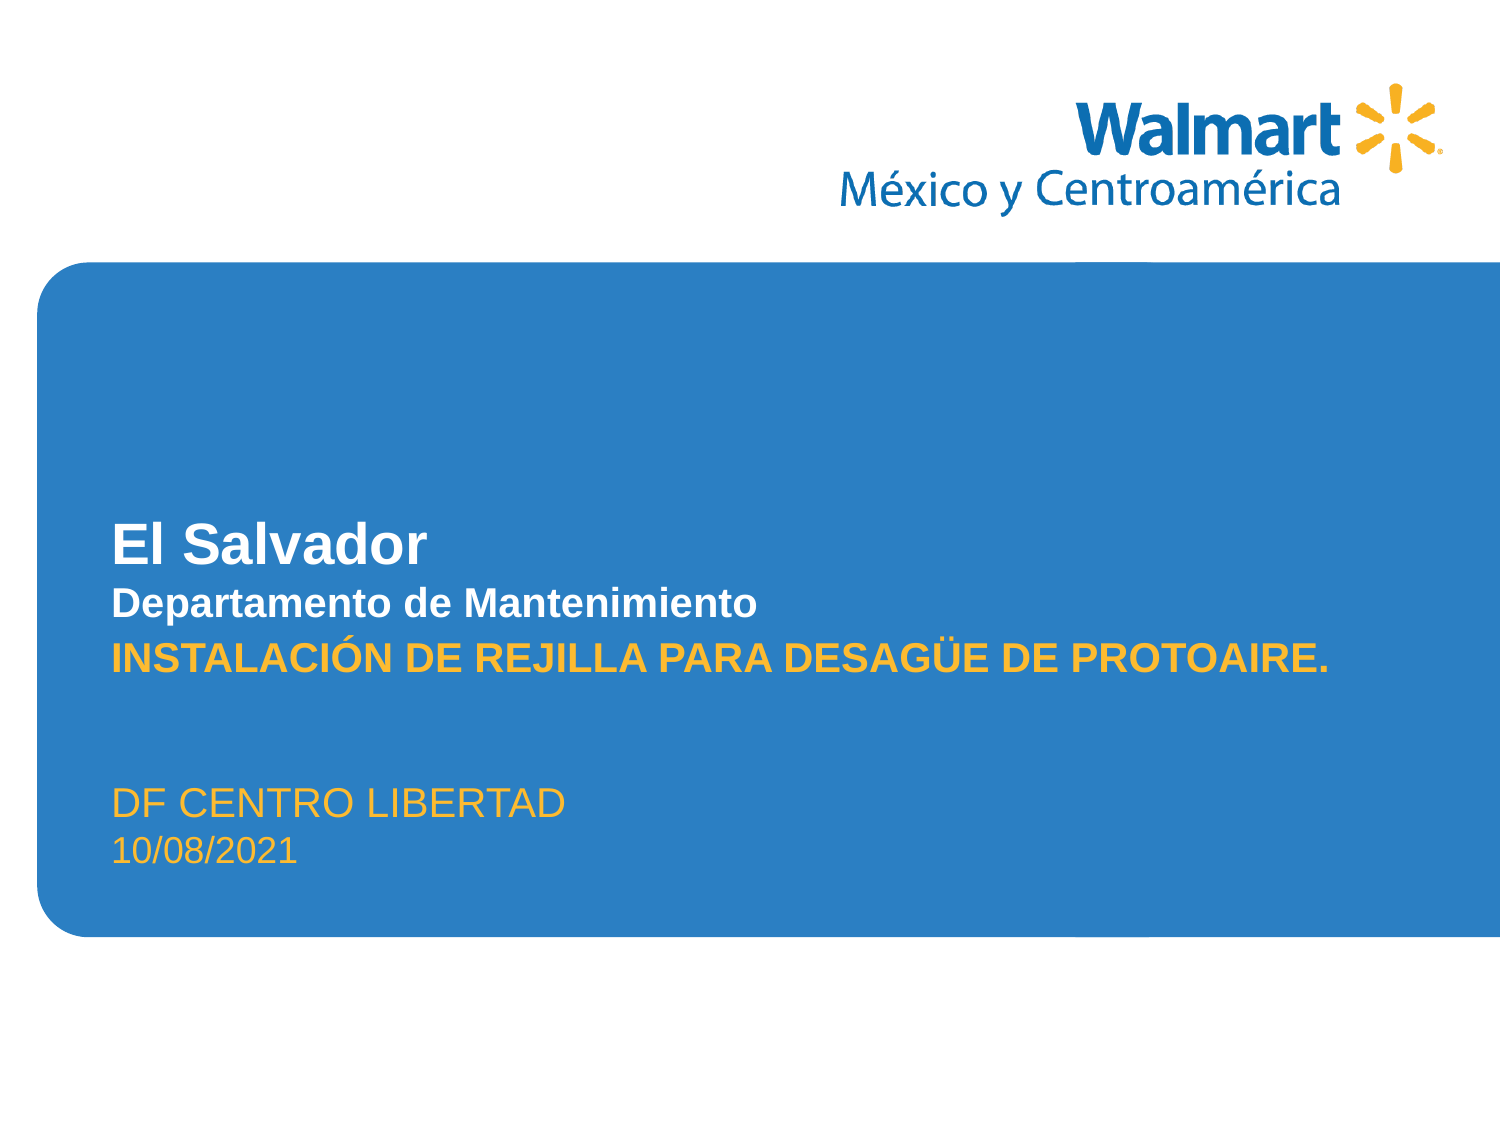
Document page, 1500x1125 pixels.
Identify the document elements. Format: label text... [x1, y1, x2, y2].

subtitle INSTALACIÓN DE REJILLA PARA DESAGÜE DE PROTOAIRE. DF CENTRO LIBERTAD 10/08/2021 [110, 490, 1451, 779]
picture [841, 83, 1443, 217]
